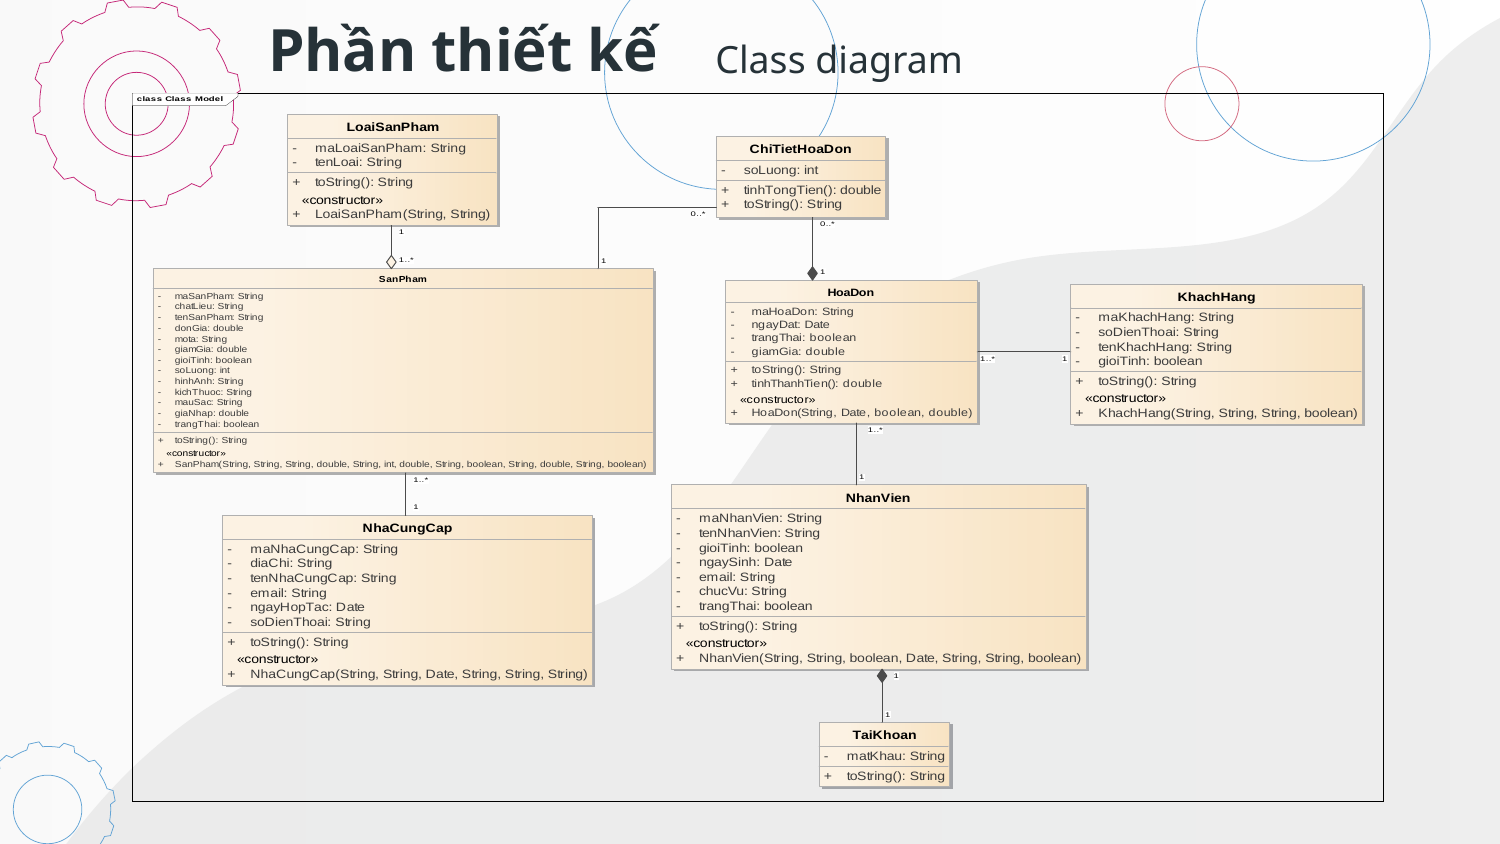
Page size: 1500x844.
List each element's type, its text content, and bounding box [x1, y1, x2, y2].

title Phần thiết kế [167, 0, 759, 89]
list Class diagram [600, 14, 1079, 89]
picture [129, 90, 1387, 804]
